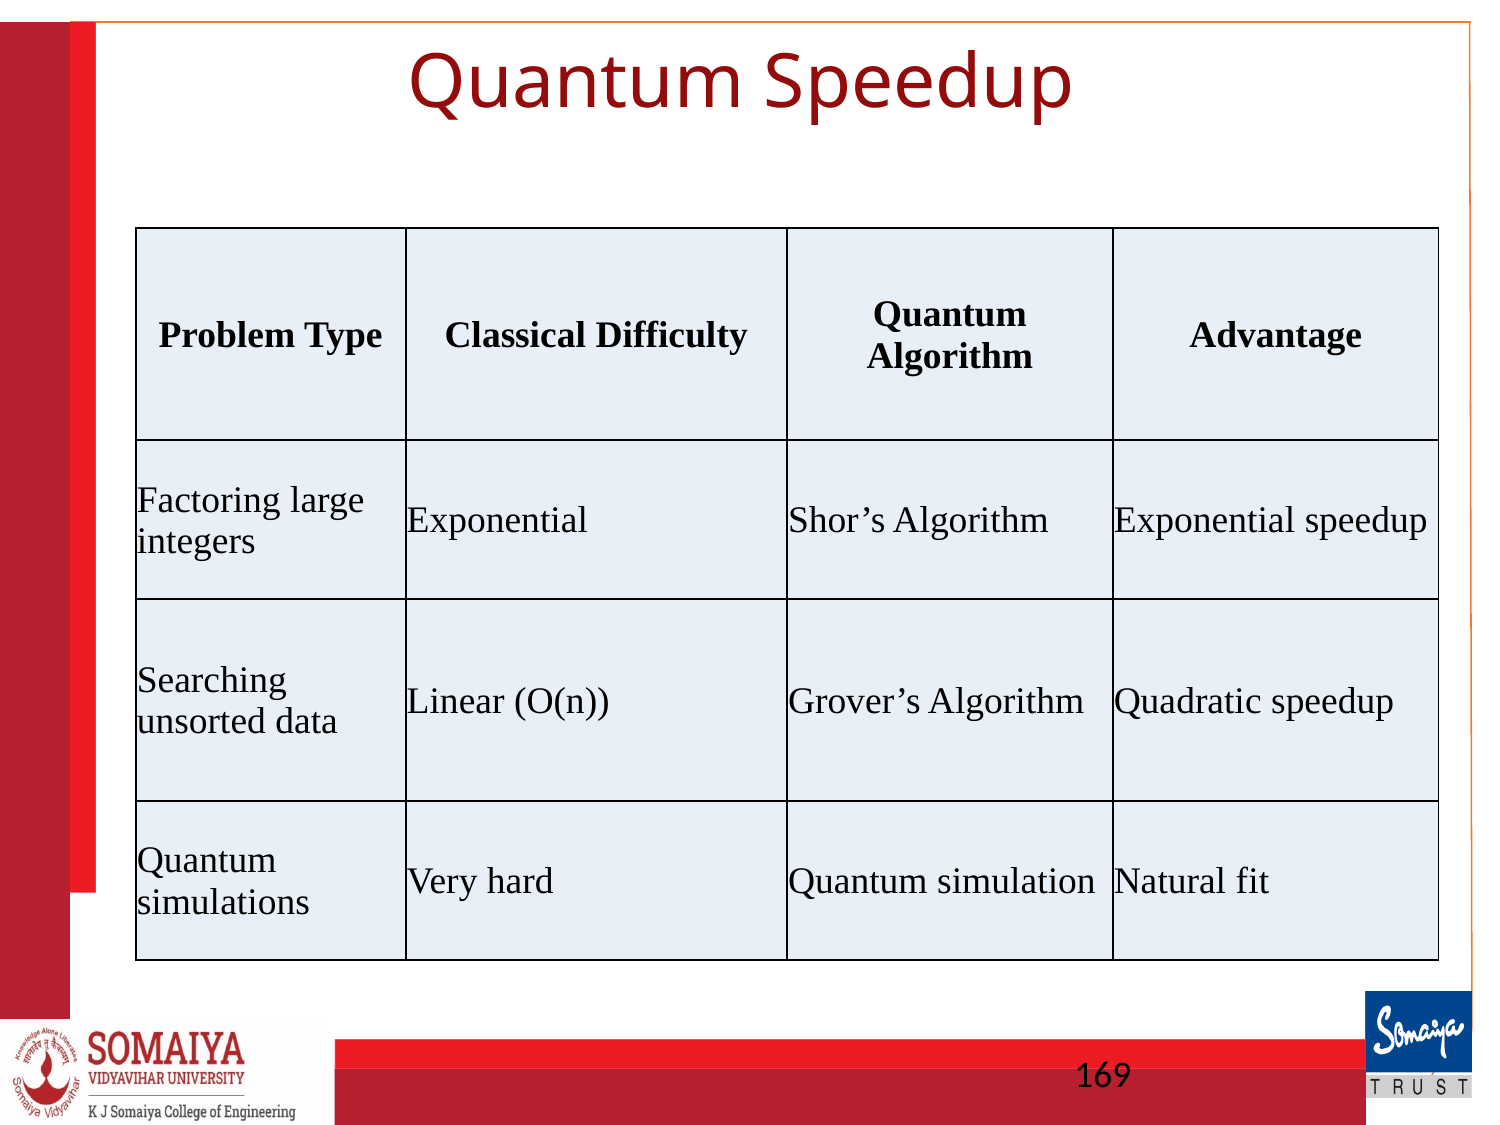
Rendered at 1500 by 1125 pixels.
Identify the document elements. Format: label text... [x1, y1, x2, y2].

table_cell Exponential speedup [1114, 441, 1438, 598]
picture [1365, 991, 1472, 1098]
table_cell Quantum simulation [788, 802, 1112, 959]
picture [0, 22, 327, 1125]
title Quantum Speedup [134, 35, 1349, 179]
table_header Quantum Algorithm [788, 229, 1112, 439]
table_cell Linear (O(n)) [407, 600, 786, 800]
table_cell Factoring large integers [137, 441, 405, 598]
table_cell Shor’s Algorithm [788, 441, 1112, 598]
table_cell Exponential [407, 441, 786, 598]
table_cell Quadratic speedup [1114, 600, 1438, 800]
table_cell Grover’s Algorithm [788, 600, 1112, 800]
table_cell Searching unsorted data [137, 600, 405, 800]
table_header Problem Type [137, 229, 405, 439]
slide_number 169 [1059, 1042, 1397, 1103]
table_cell Quantum simulations [137, 802, 405, 959]
table_cell Very hard [407, 802, 786, 959]
table_header Classical Difficulty [407, 229, 786, 439]
table_header Advantage [1114, 229, 1438, 439]
table_cell Natural fit [1114, 802, 1438, 959]
picture [335, 1040, 1365, 1125]
